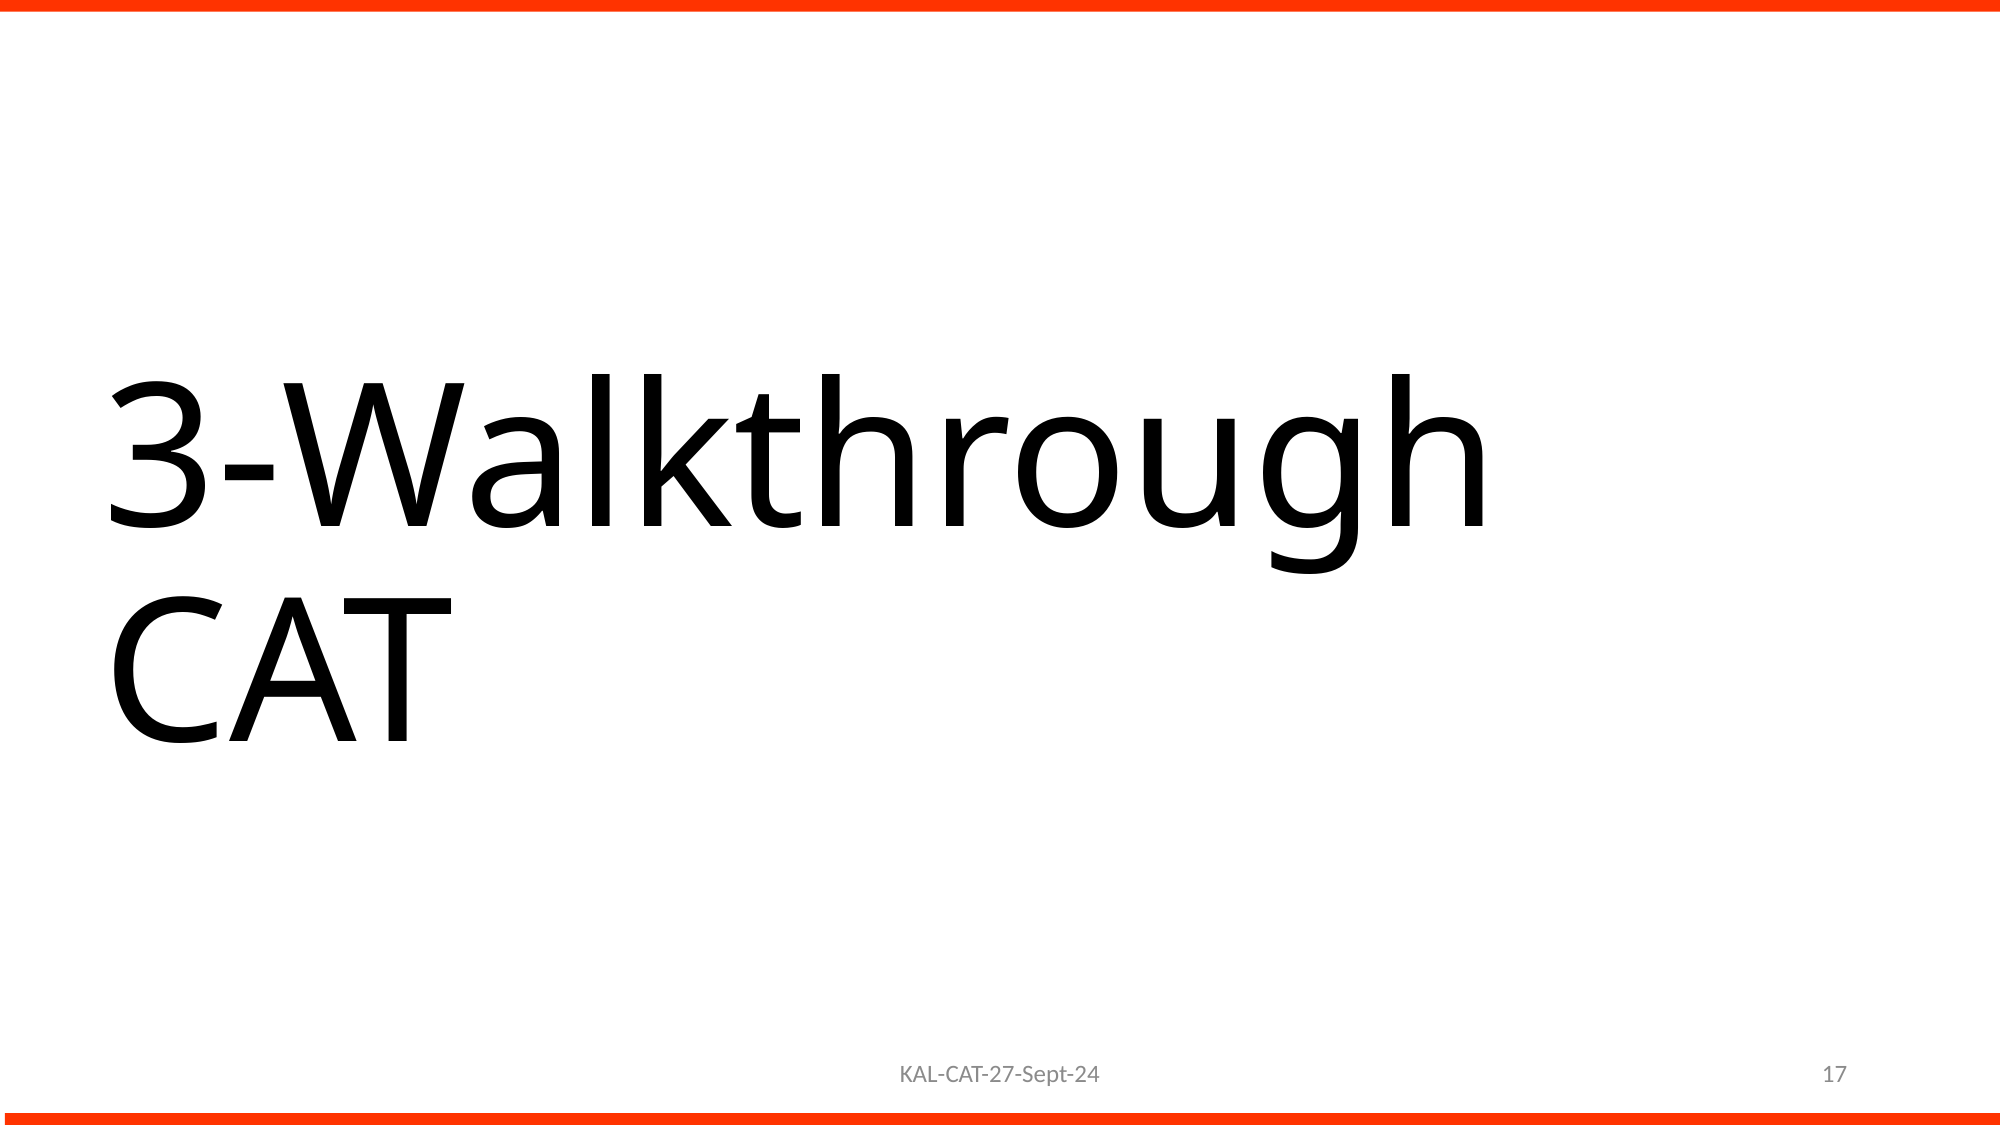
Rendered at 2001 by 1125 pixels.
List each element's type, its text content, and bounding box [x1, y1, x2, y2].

text_box [4, 1112, 2000, 1125]
text_box [0, 0, 2000, 13]
text_box 3-Walkthrough CAT [87, 345, 1912, 793]
footer KAL-CAT-27-Sept-24 [662, 1042, 1338, 1103]
slide_number 17 [1412, 1042, 1863, 1103]
